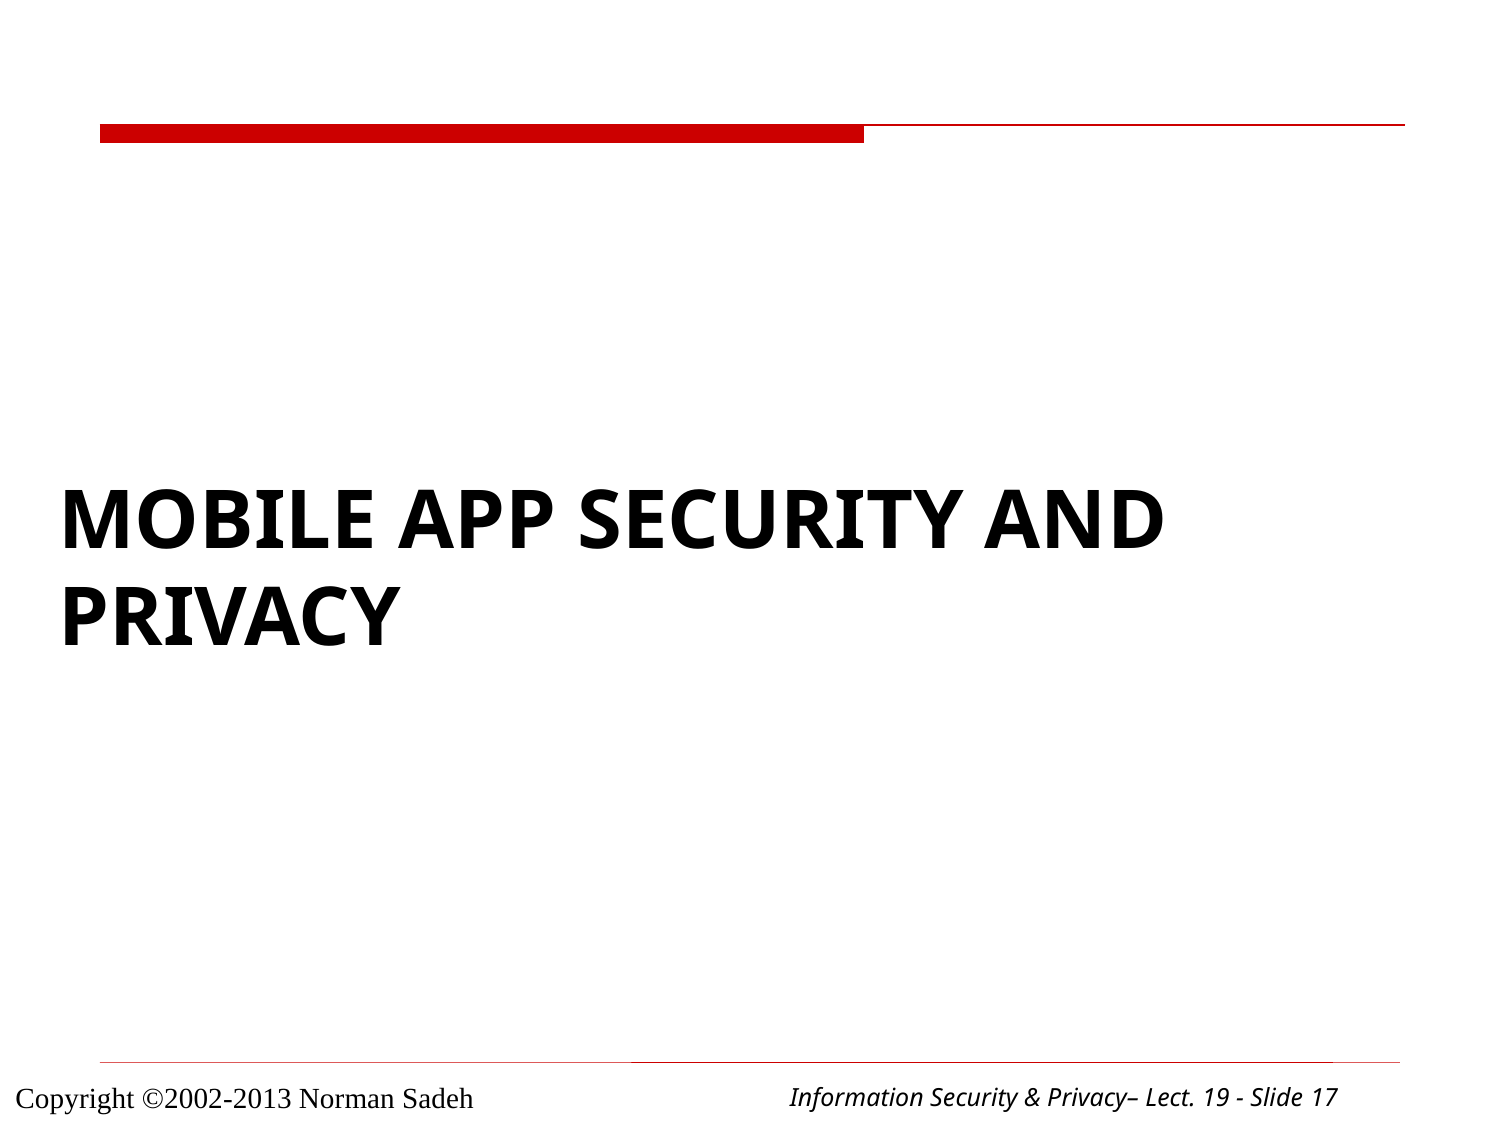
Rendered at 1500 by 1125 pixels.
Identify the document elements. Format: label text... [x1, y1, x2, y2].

title Mobile APP SECURITY AND PRIVACY [43, 459, 1500, 684]
